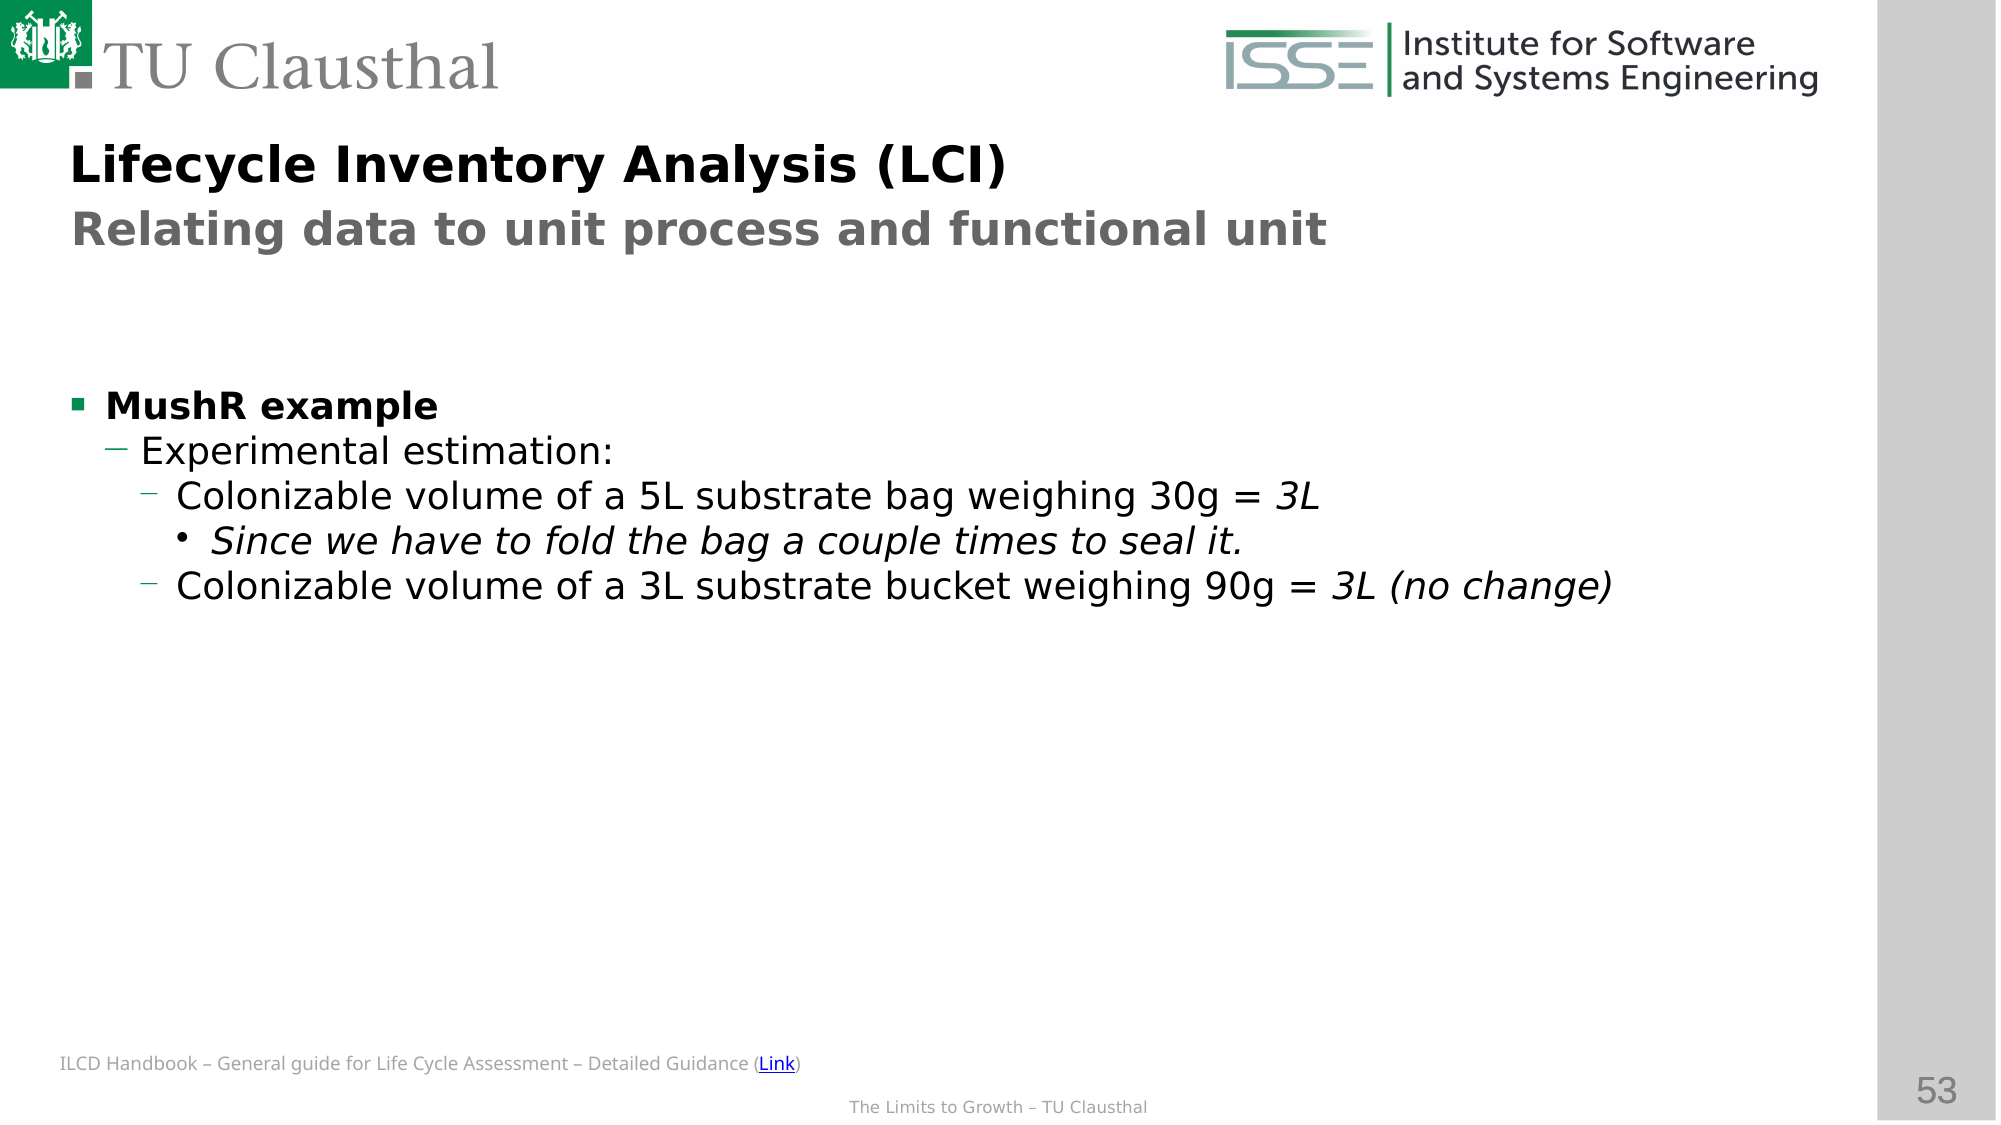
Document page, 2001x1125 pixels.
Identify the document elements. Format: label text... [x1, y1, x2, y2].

text_box Lifecycle Inventory Analysis (LCI) [54, 125, 1816, 205]
picture [0, 0, 498, 89]
picture [1218, 22, 1823, 103]
text_box ILCD Handbook – General guide for Life Cycle Assessment – Detailed Guidance (Link) [44, 1043, 1836, 1085]
text_box Relating data to unit process and functional unit [70, 188, 1767, 267]
text_box MushR example Experimental estimation: Colonizable volume of a 5L substrate bag weighing 30g = 3L Since we have to fold the bag a couple times to seal it. Colonizable volume of a 3L substrate bucket weighing 90g = 3L (no change) [54, 375, 1837, 1032]
